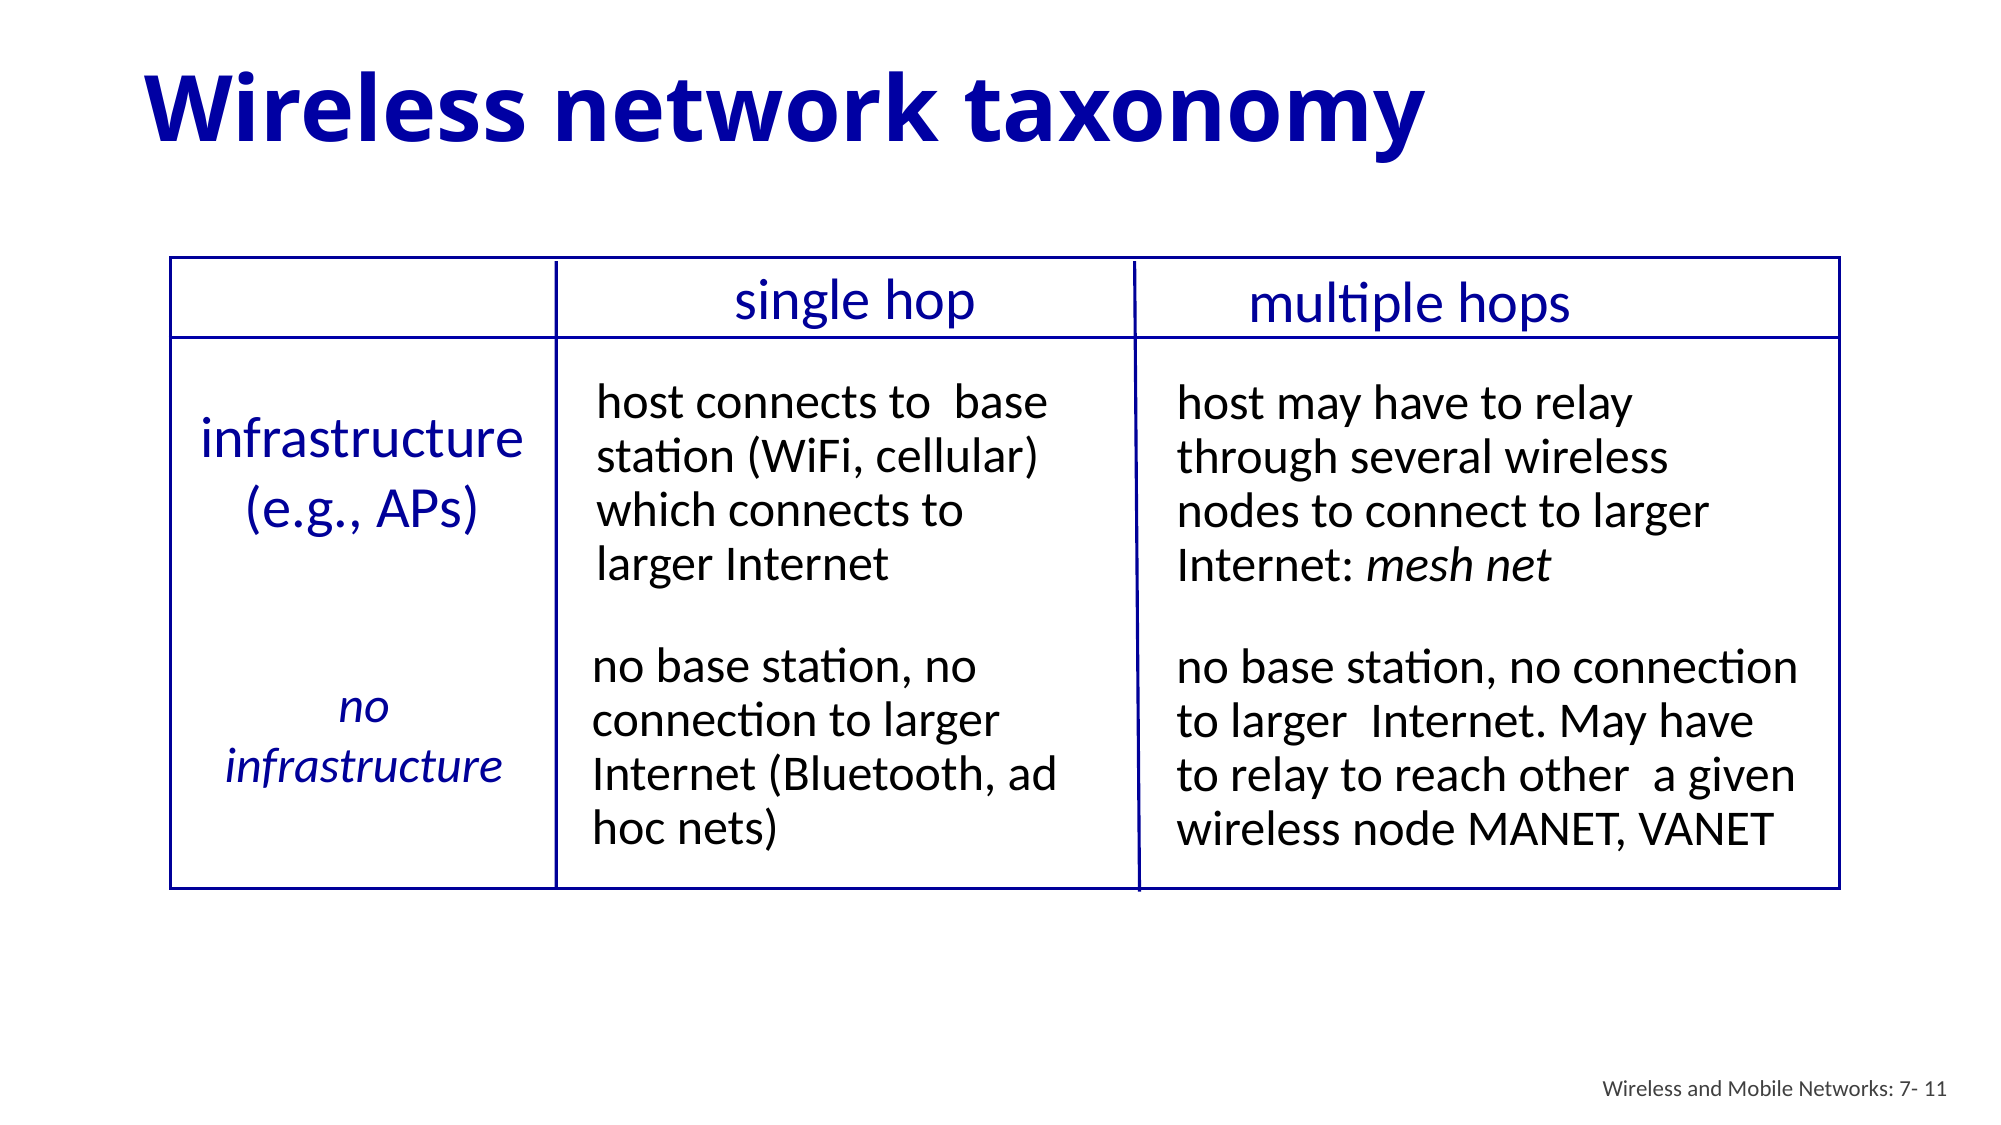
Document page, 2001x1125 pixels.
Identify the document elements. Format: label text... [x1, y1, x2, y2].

title Wireless network taxonomy [129, 38, 1855, 186]
text_box [170, 257, 1840, 336]
text_box single hop [720, 253, 991, 257]
slide_number Wireless and Mobile Networks: 7- 11 [1512, 1056, 1963, 1117]
text_box [170, 339, 1840, 889]
